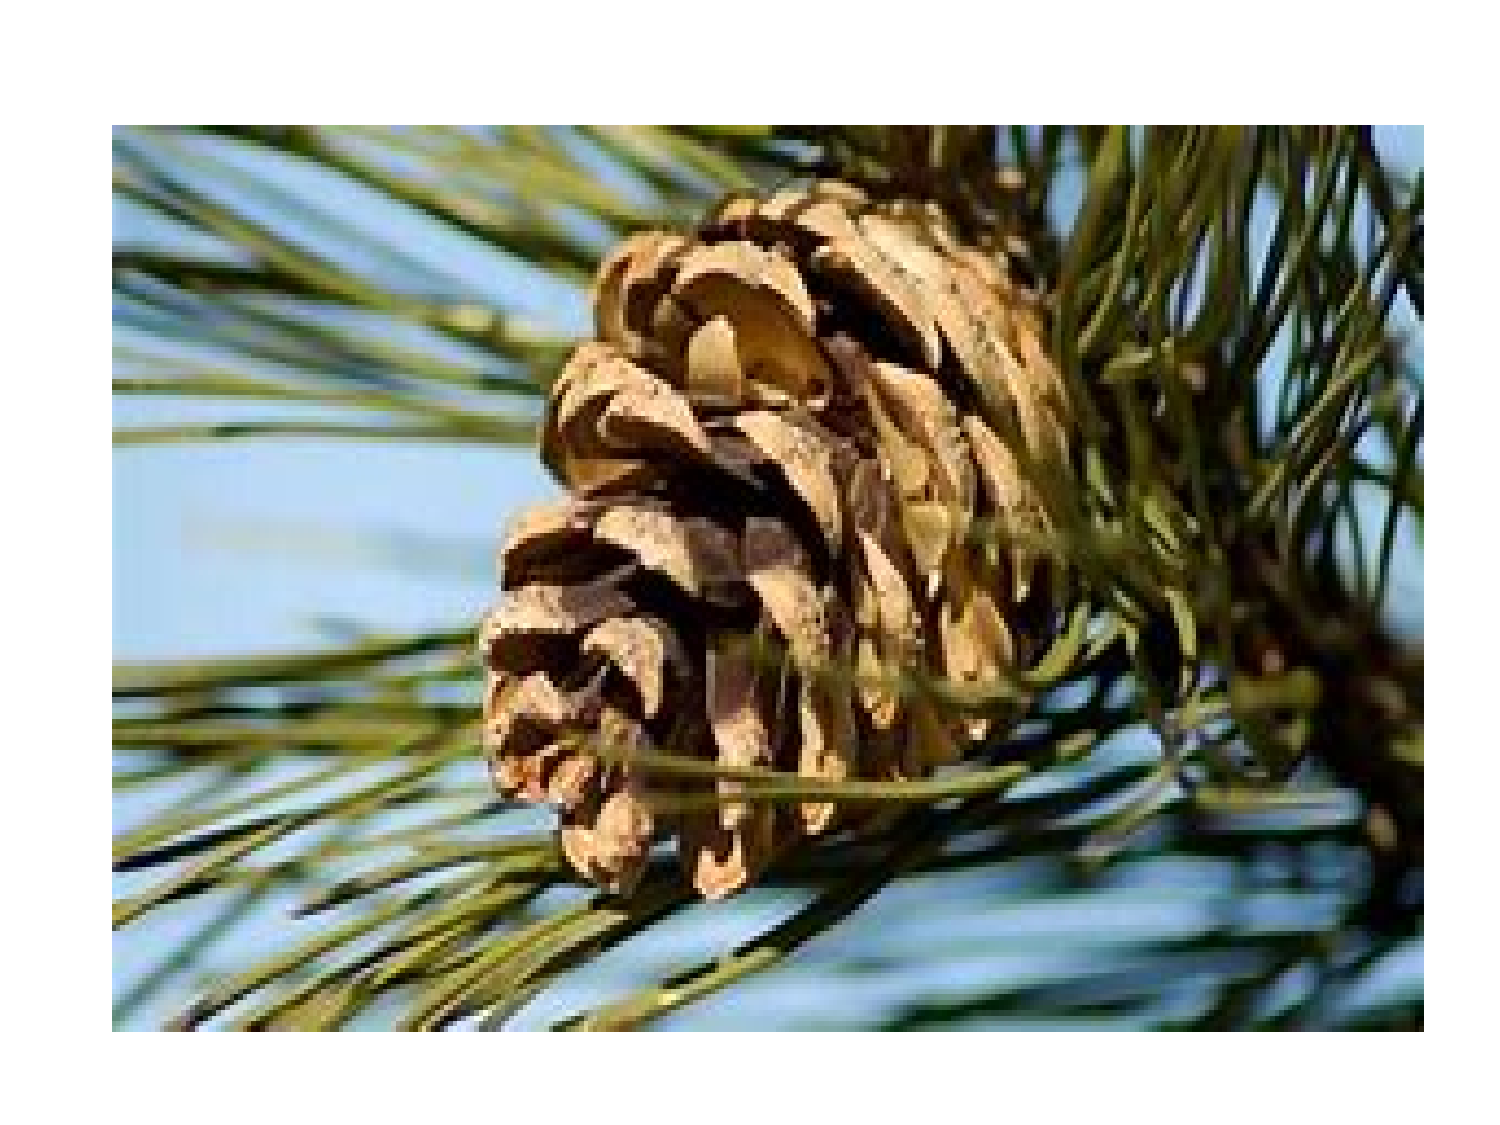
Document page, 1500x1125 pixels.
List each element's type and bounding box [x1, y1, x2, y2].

picture [111, 125, 1424, 1032]
